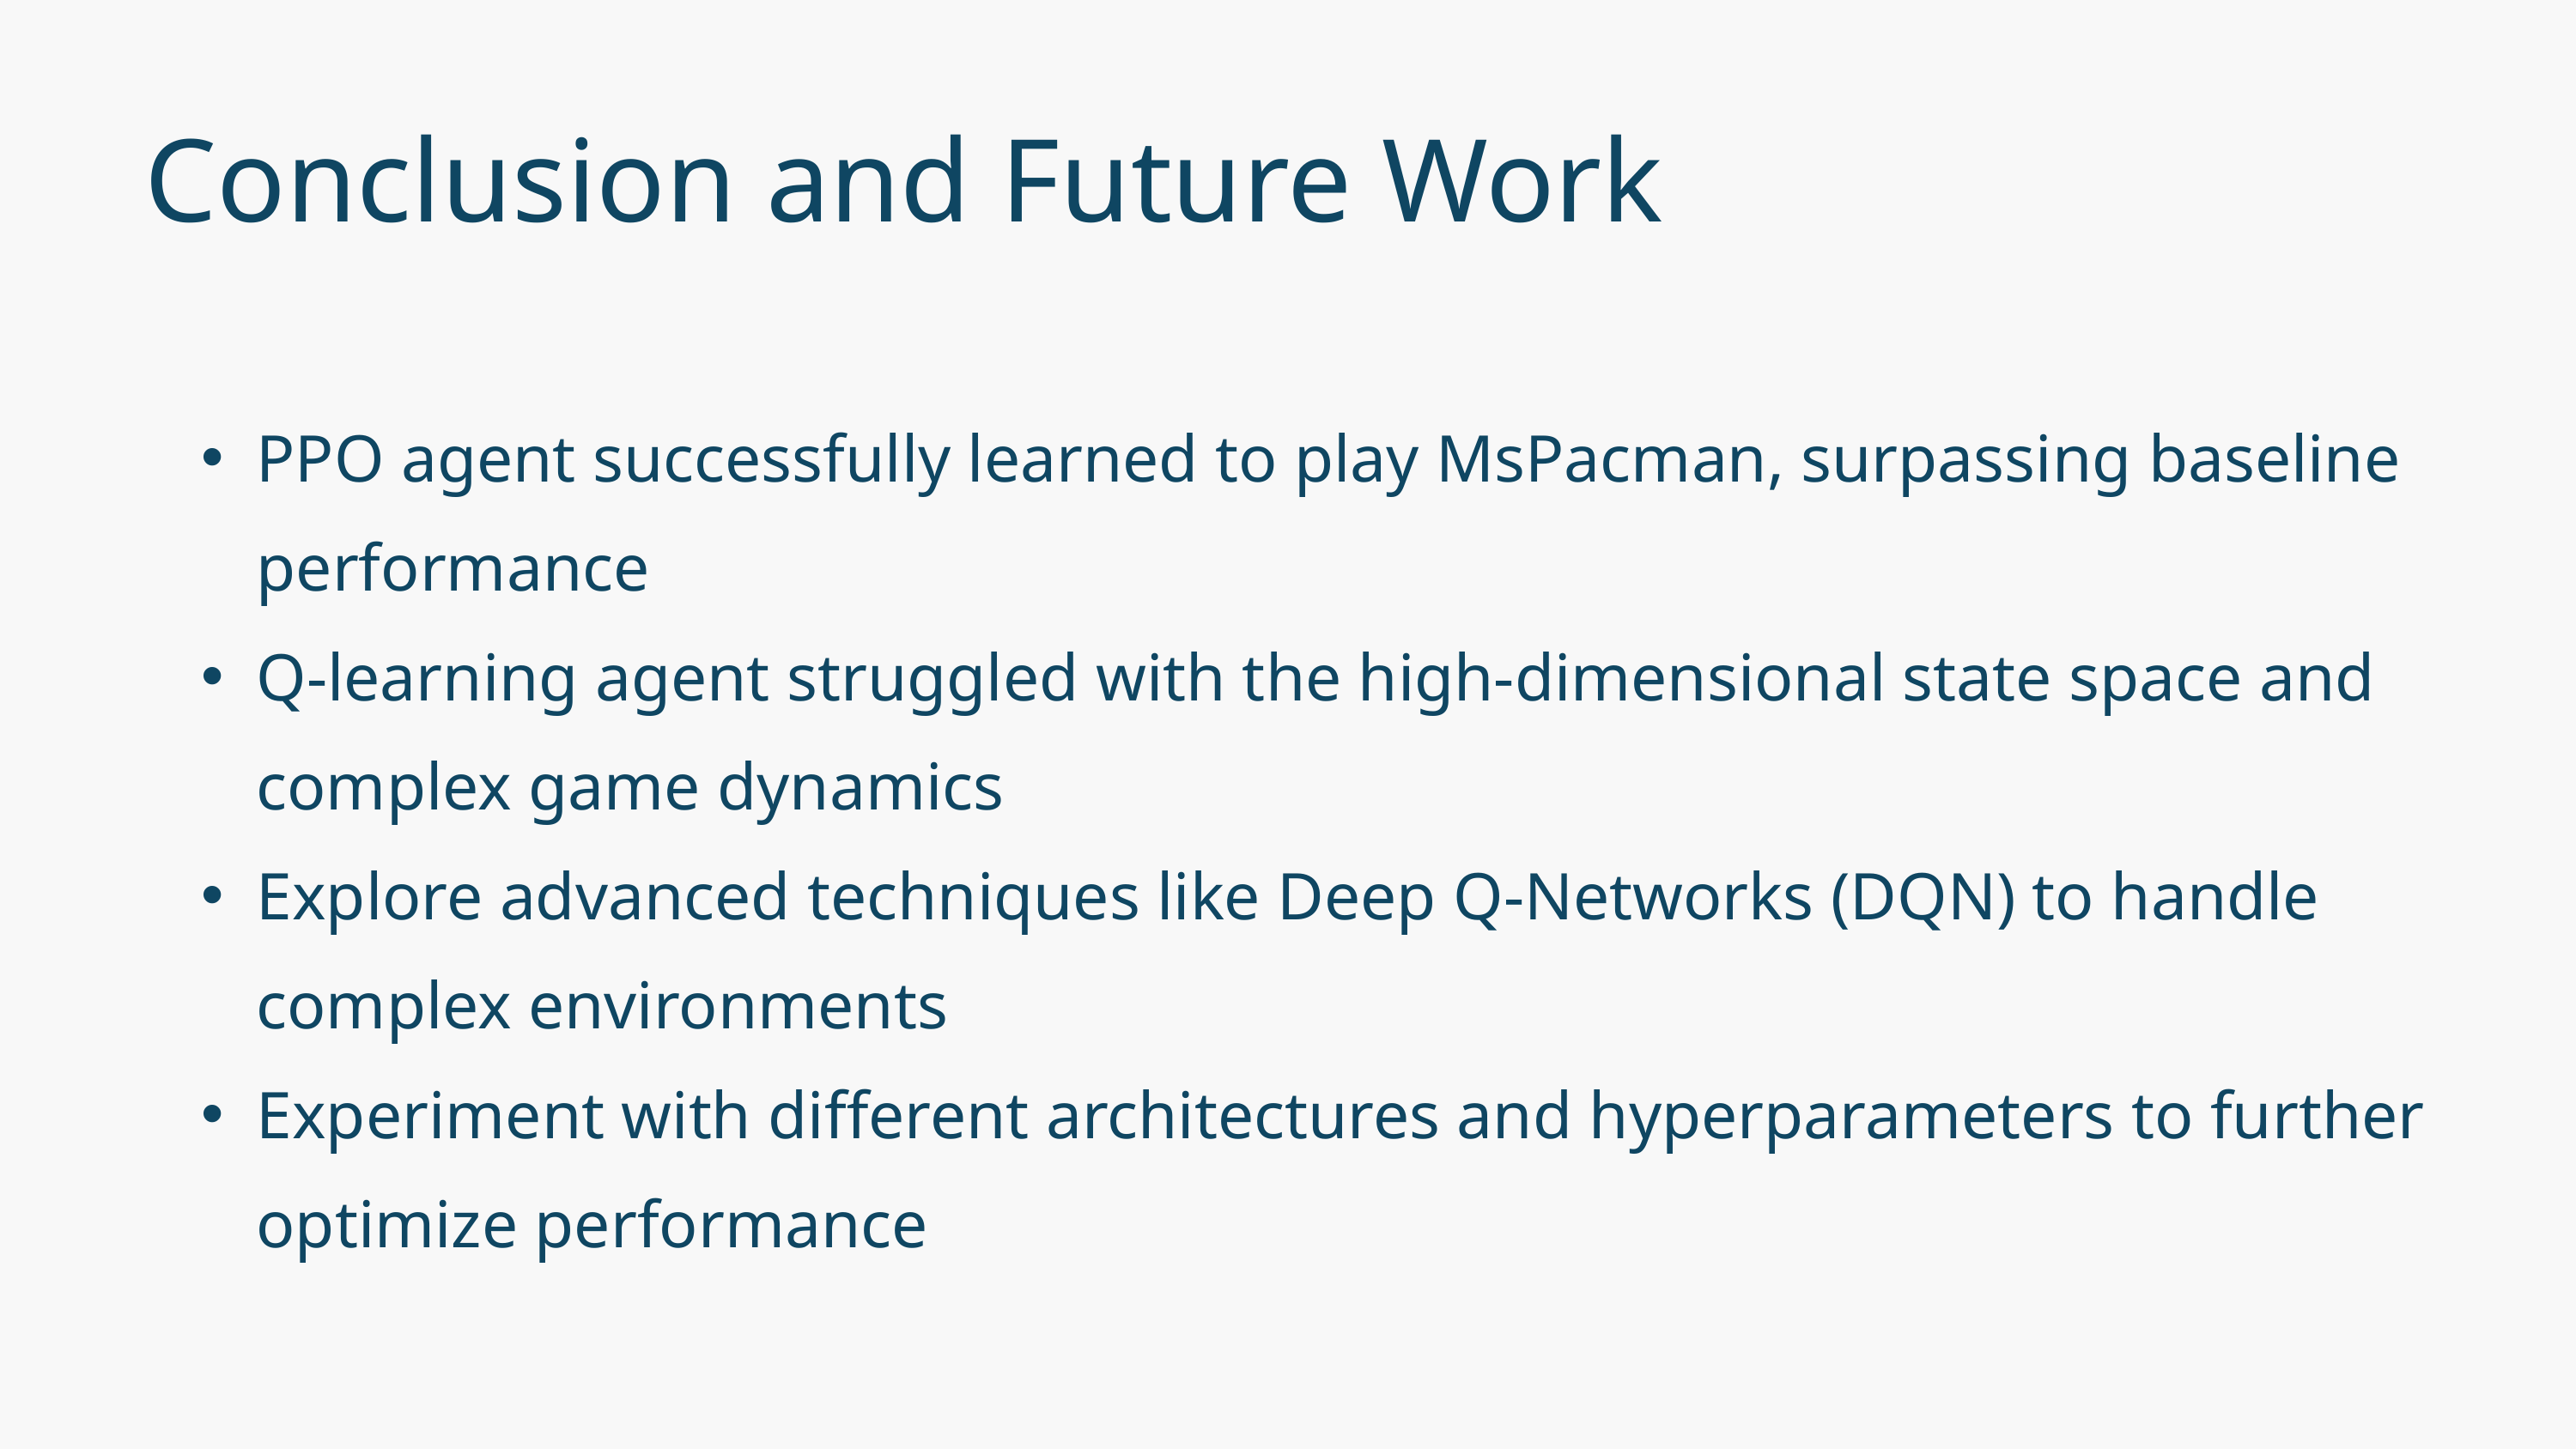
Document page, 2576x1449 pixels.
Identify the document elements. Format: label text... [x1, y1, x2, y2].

text_box Conclusion and Future Work [144, 84, 1770, 246]
text_box PPO agent successfully learned to play MsPacman, surpassing baseline performance Q-learning agent struggled with the high-dimensional state space and complex game dynamics Explore advanced techniques like Deep Q-Networks (DQN) to handle complex environments Experiment with different architectures and hyperparameters to further optimize performance [147, 385, 2433, 1261]
